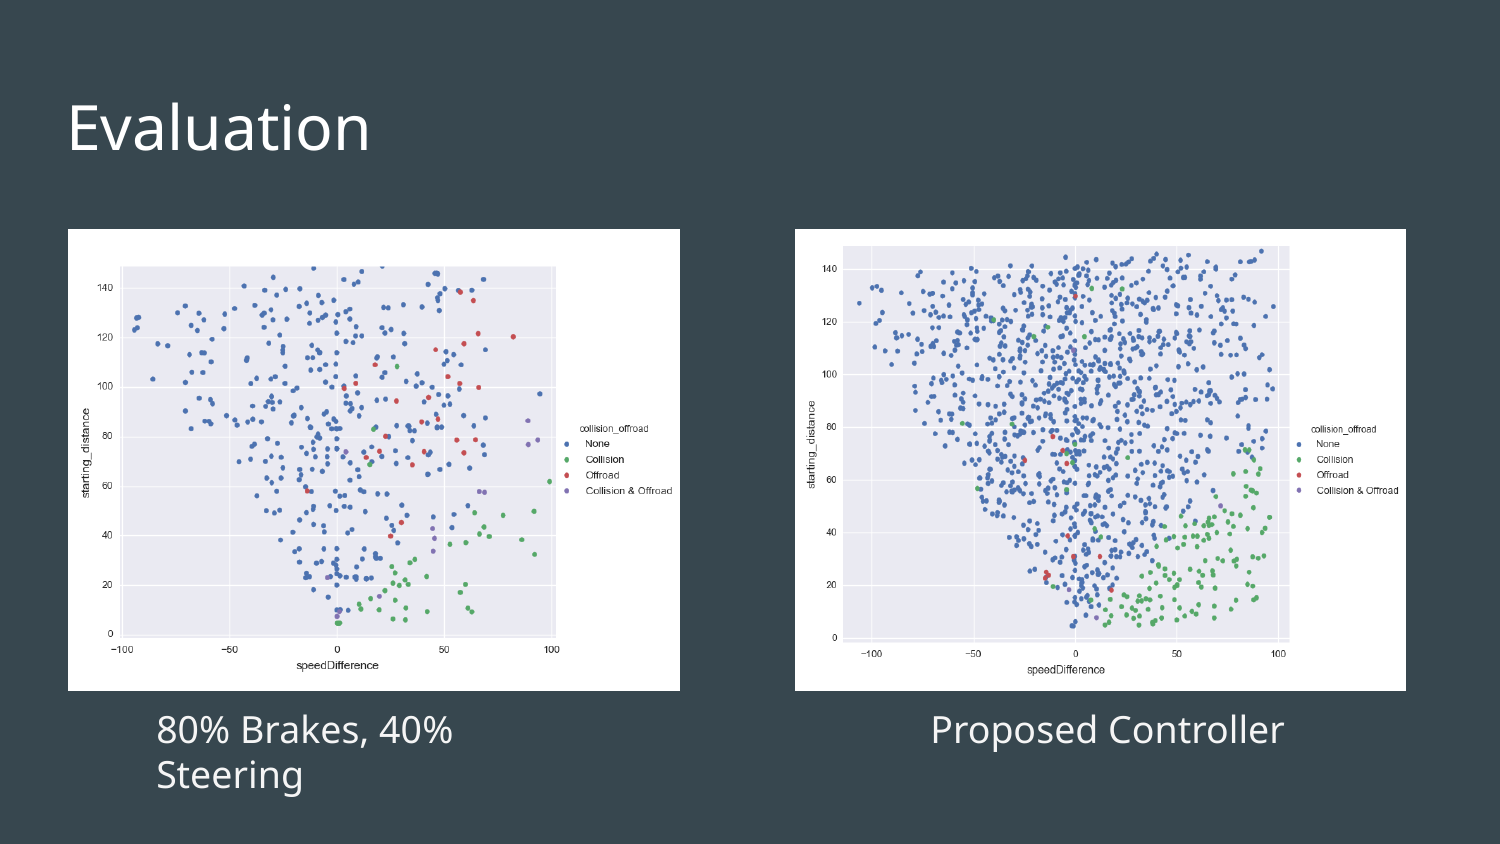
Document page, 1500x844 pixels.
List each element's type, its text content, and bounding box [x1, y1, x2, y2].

picture [794, 229, 1406, 692]
picture [68, 229, 680, 692]
title Evaluation [51, 72, 1449, 167]
text_box 80% Brakes, 40% Steering [141, 700, 613, 765]
text_box Proposed Controller [915, 700, 1387, 765]
